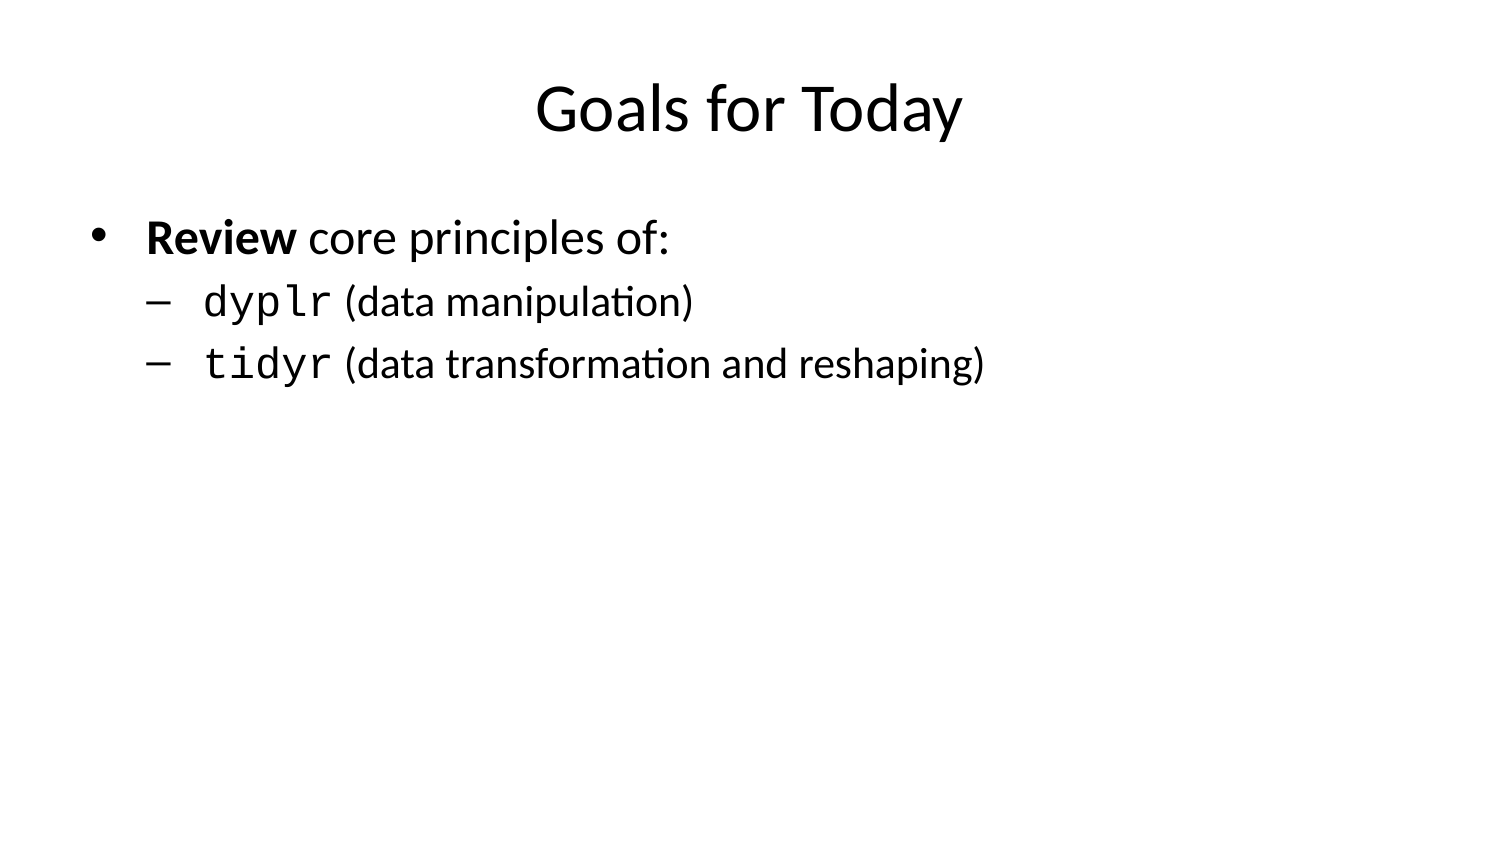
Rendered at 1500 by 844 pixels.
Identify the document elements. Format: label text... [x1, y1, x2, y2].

list Review core principles of: dyplr (data manipulation) tidyr (data transformation and reshaping) [75, 196, 1425, 754]
title Goals for Today [75, 33, 1425, 175]
